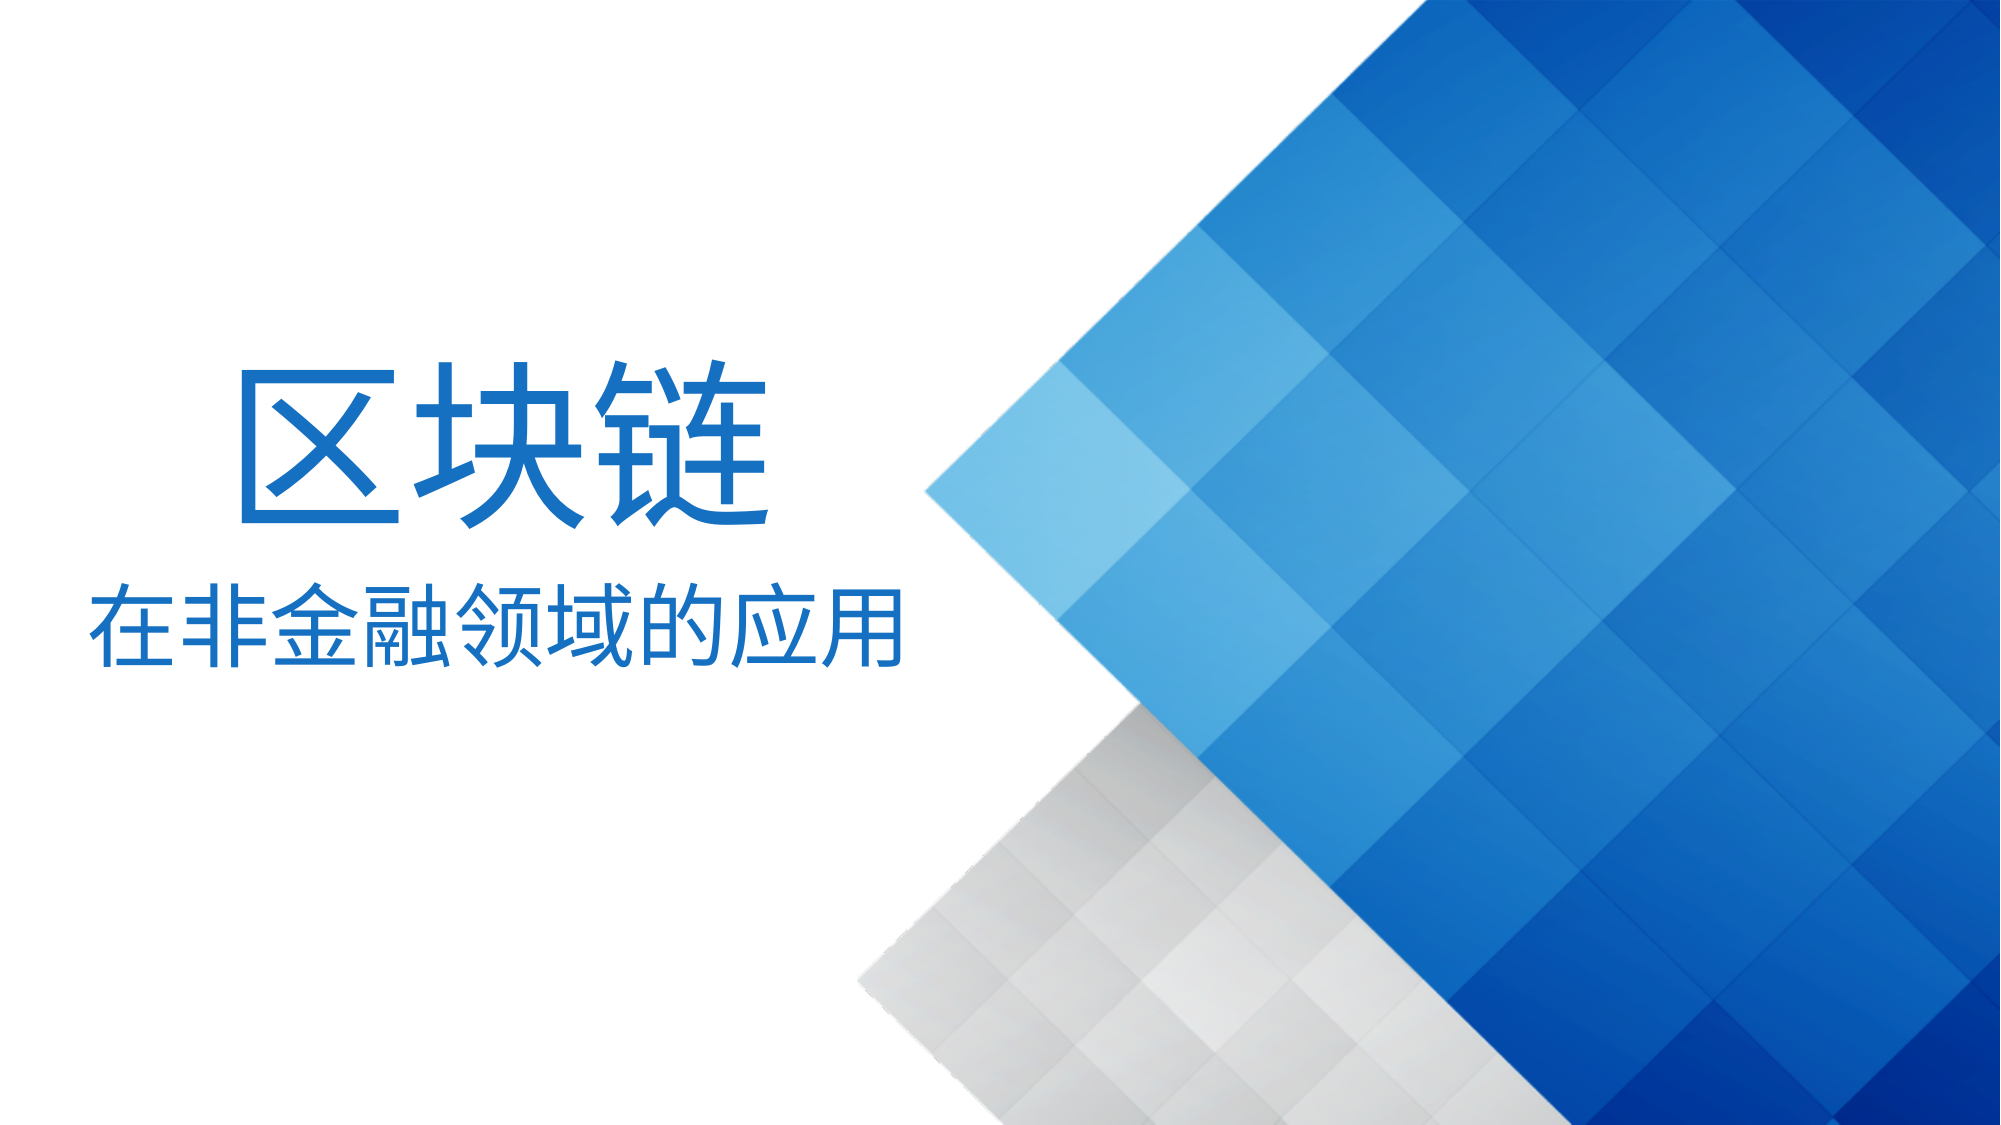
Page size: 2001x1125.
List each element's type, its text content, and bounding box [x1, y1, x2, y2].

picture [857, 0, 2000, 1125]
text_box 在非金融领域的应用 [70, 560, 929, 686]
text_box 区块链 [112, 323, 886, 559]
